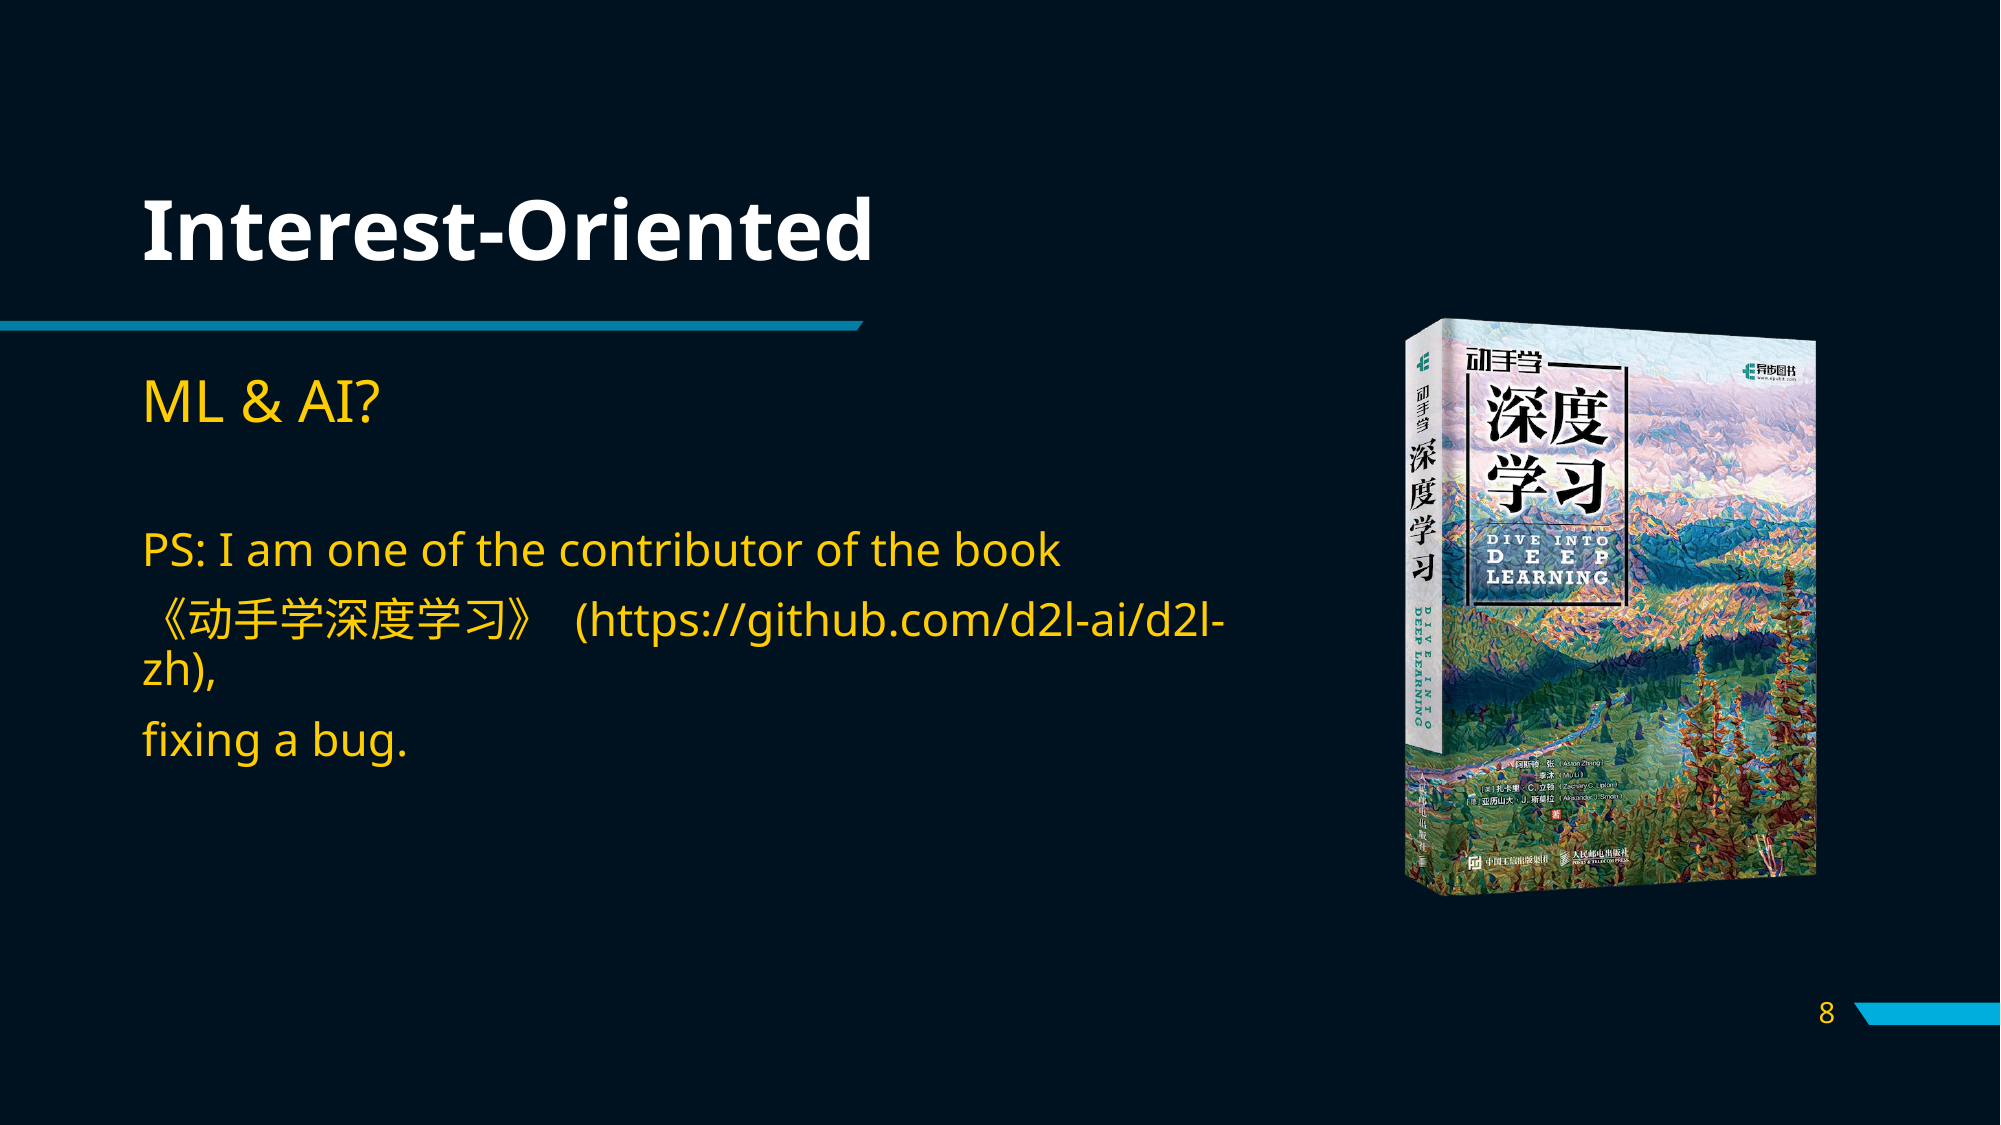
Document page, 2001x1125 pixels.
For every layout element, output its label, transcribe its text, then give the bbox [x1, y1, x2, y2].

list ML & AI? PS: I am one of the contributor of the book 《动手学深度学习》 (https://github.com/d2l-ai/d2l-zh), fixing a bug. [126, 365, 1272, 801]
slide_number 8 [1760, 984, 1851, 1045]
title Interest-Oriented [127, 169, 957, 298]
picture [1369, 297, 1851, 913]
